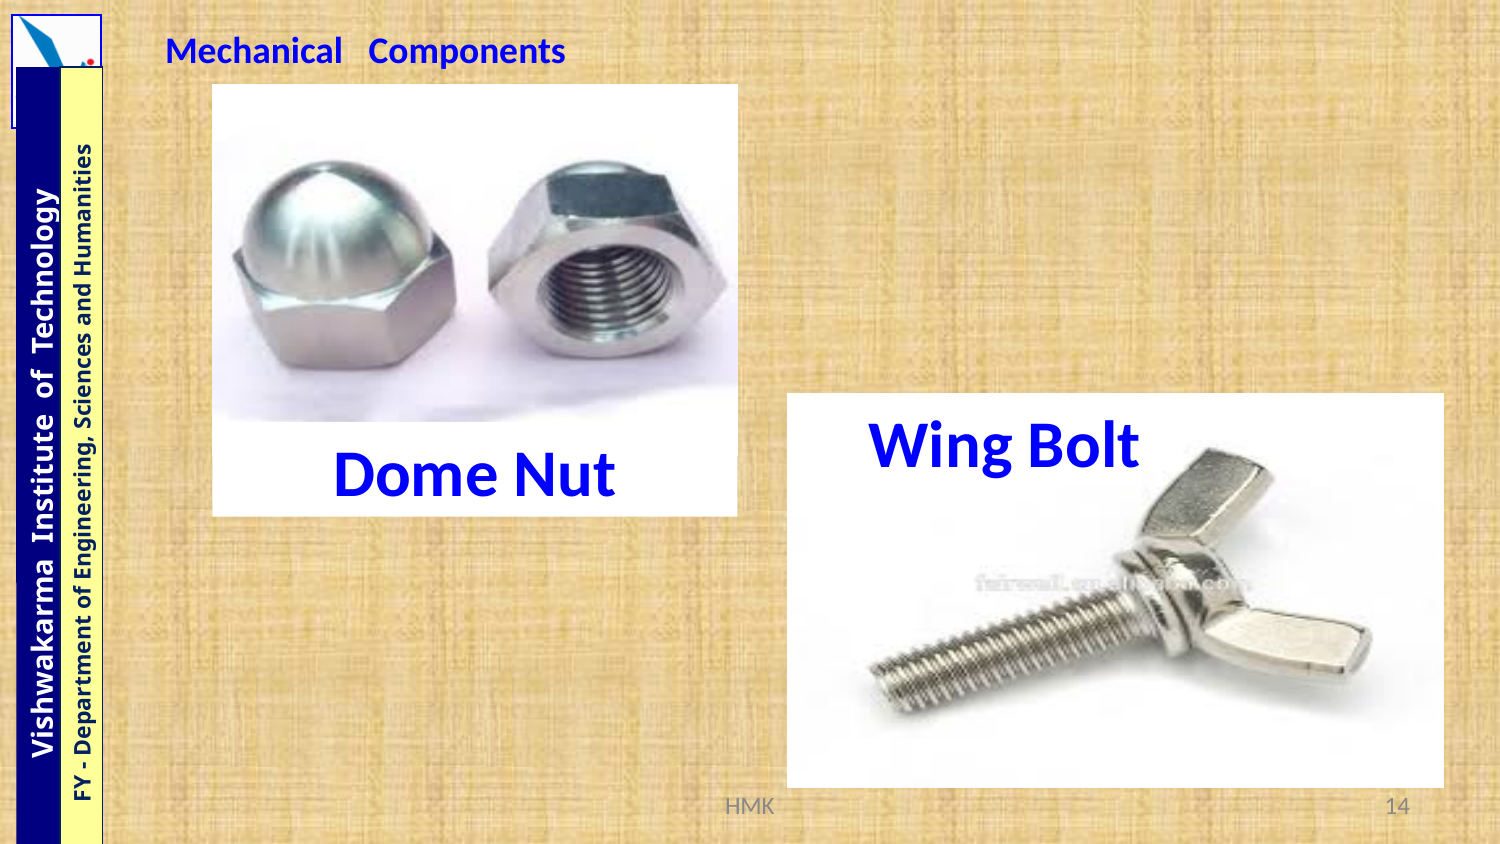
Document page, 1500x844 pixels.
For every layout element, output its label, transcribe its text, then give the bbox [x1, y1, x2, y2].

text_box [787, 393, 1444, 788]
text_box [12, 15, 101, 823]
footer HMK [512, 782, 988, 827]
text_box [212, 84, 738, 519]
text_box Mechanical Components [150, 18, 638, 79]
slide_number ‹#› [1074, 797, 1425, 827]
picture [0, 0, 1500, 844]
